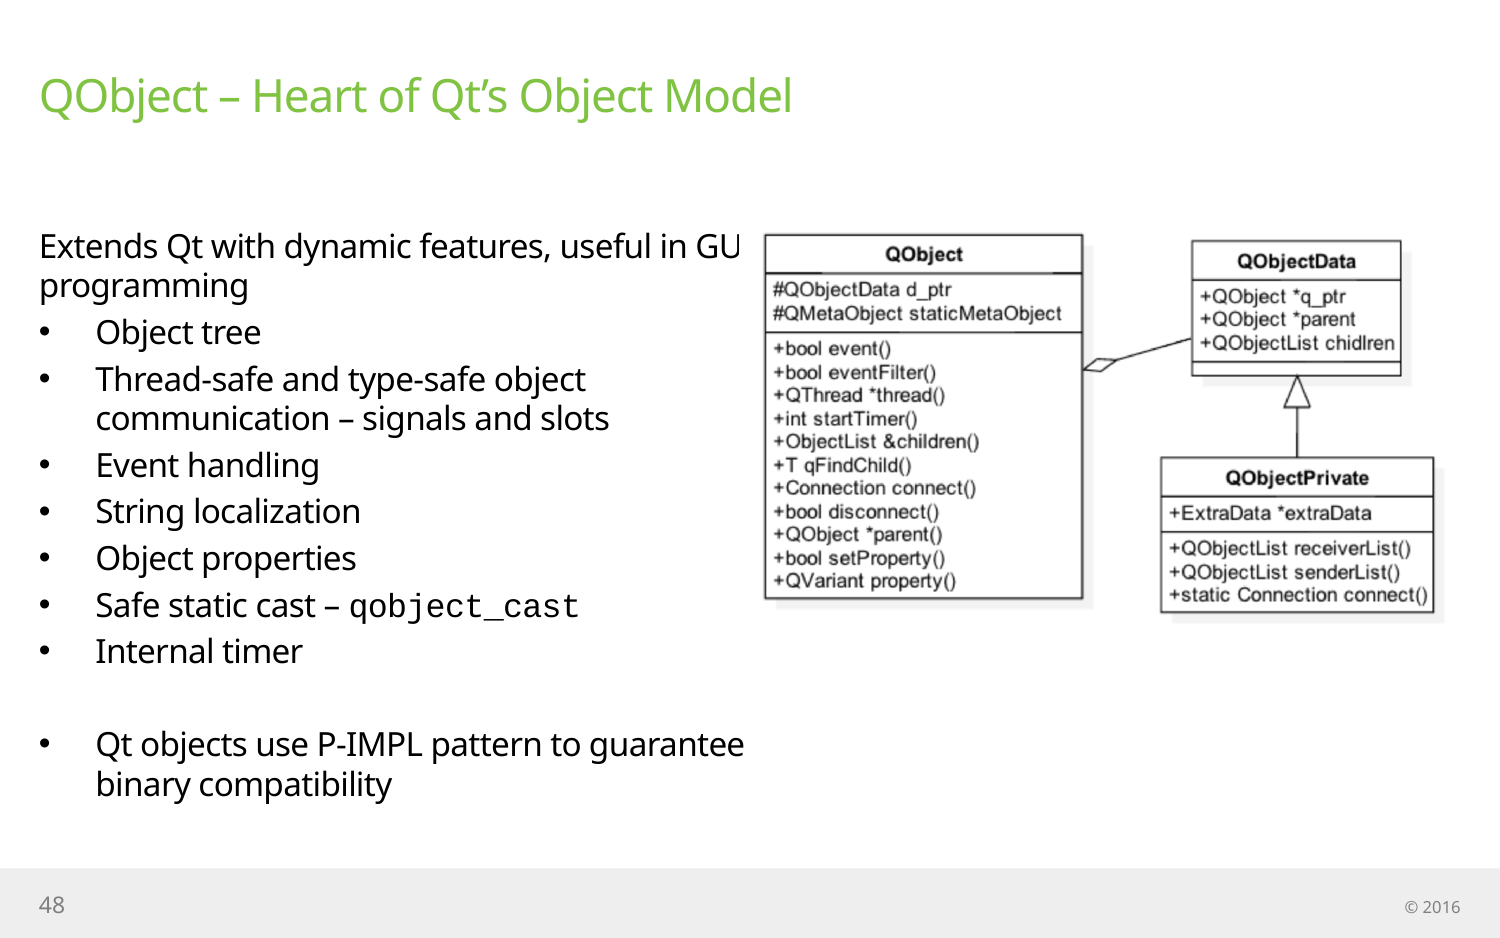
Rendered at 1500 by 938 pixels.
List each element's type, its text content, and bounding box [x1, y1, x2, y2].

picture [738, 207, 1462, 644]
footer © 2016 [1188, 896, 1461, 917]
list Extends Qt with dynamic features, useful in GUI programming Object tree Thread-safe and type-safe object communication – signals and slots Event handling String localization Object properties Safe static cast – qobject_cast Internal timer Qt objects use P-IMPL pattern to guarantee binary compatibility [39, 224, 759, 846]
title QObject – Heart of Qt’s Object Model [39, 66, 1052, 195]
slide_number 48 [39, 892, 410, 921]
